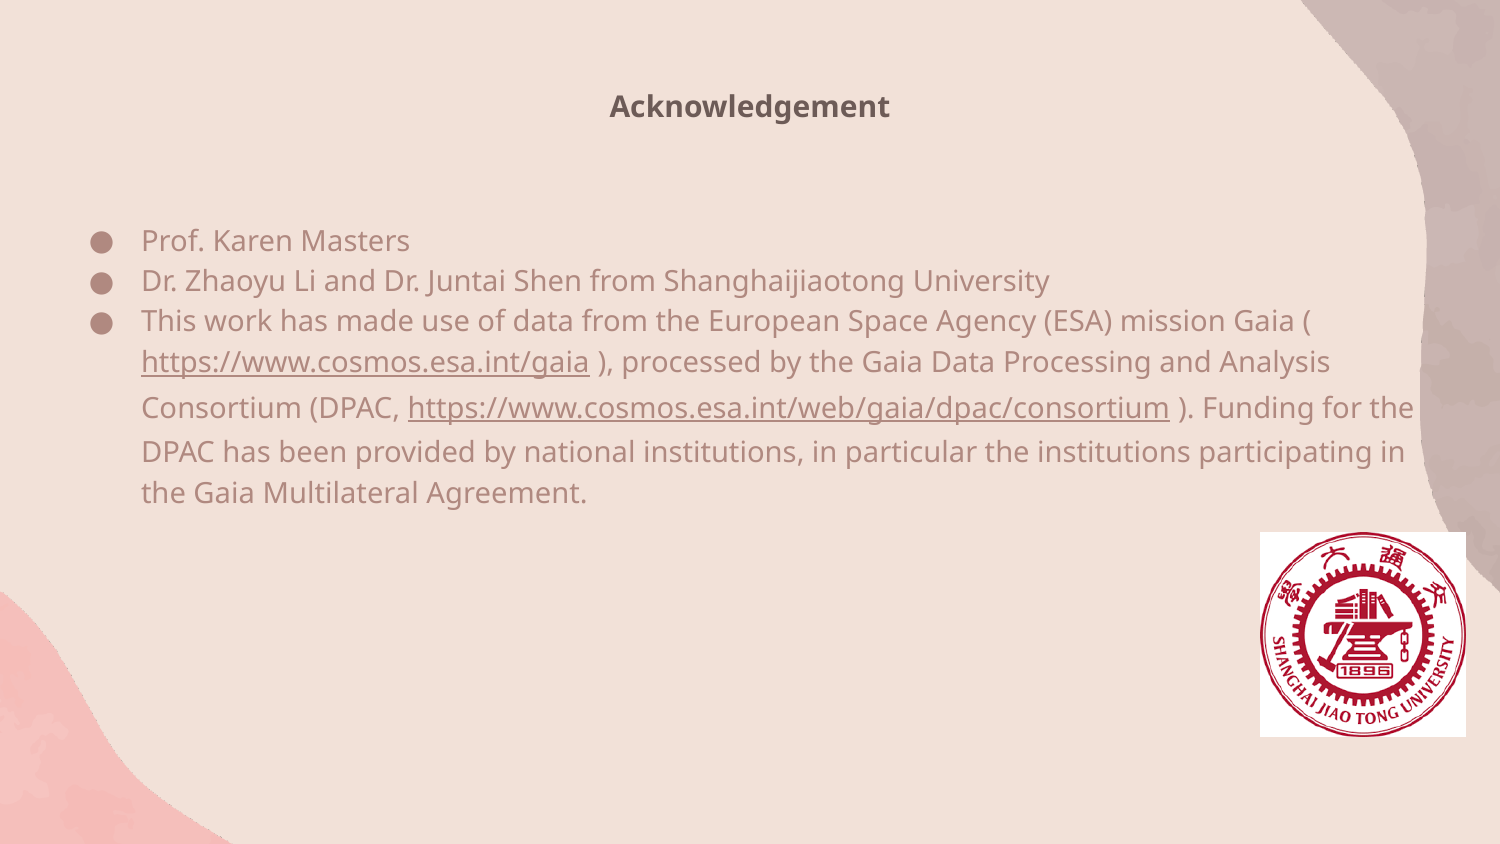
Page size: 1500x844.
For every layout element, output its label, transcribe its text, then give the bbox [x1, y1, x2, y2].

title Acknowledgement [118, 72, 1382, 167]
list Prof. Karen Masters Dr. Zhaoyu Li and Dr. Juntai Shen from Shanghaijiaotong University This work has made use of data from the European Space Agency (ESA) mission Gaia (https://www.cosmos.esa.int/gaia ), processed by the Gaia Data Processing and Analysis Consortium (DPAC, https://www.cosmos.esa.int/web/gaia/dpac/consortium ). Funding for the DPAC has been provided by national institutions, in particular the institutions participating in the Gaia Multilateral Agreement. [51, 201, 1449, 707]
picture [0, 0, 1500, 844]
